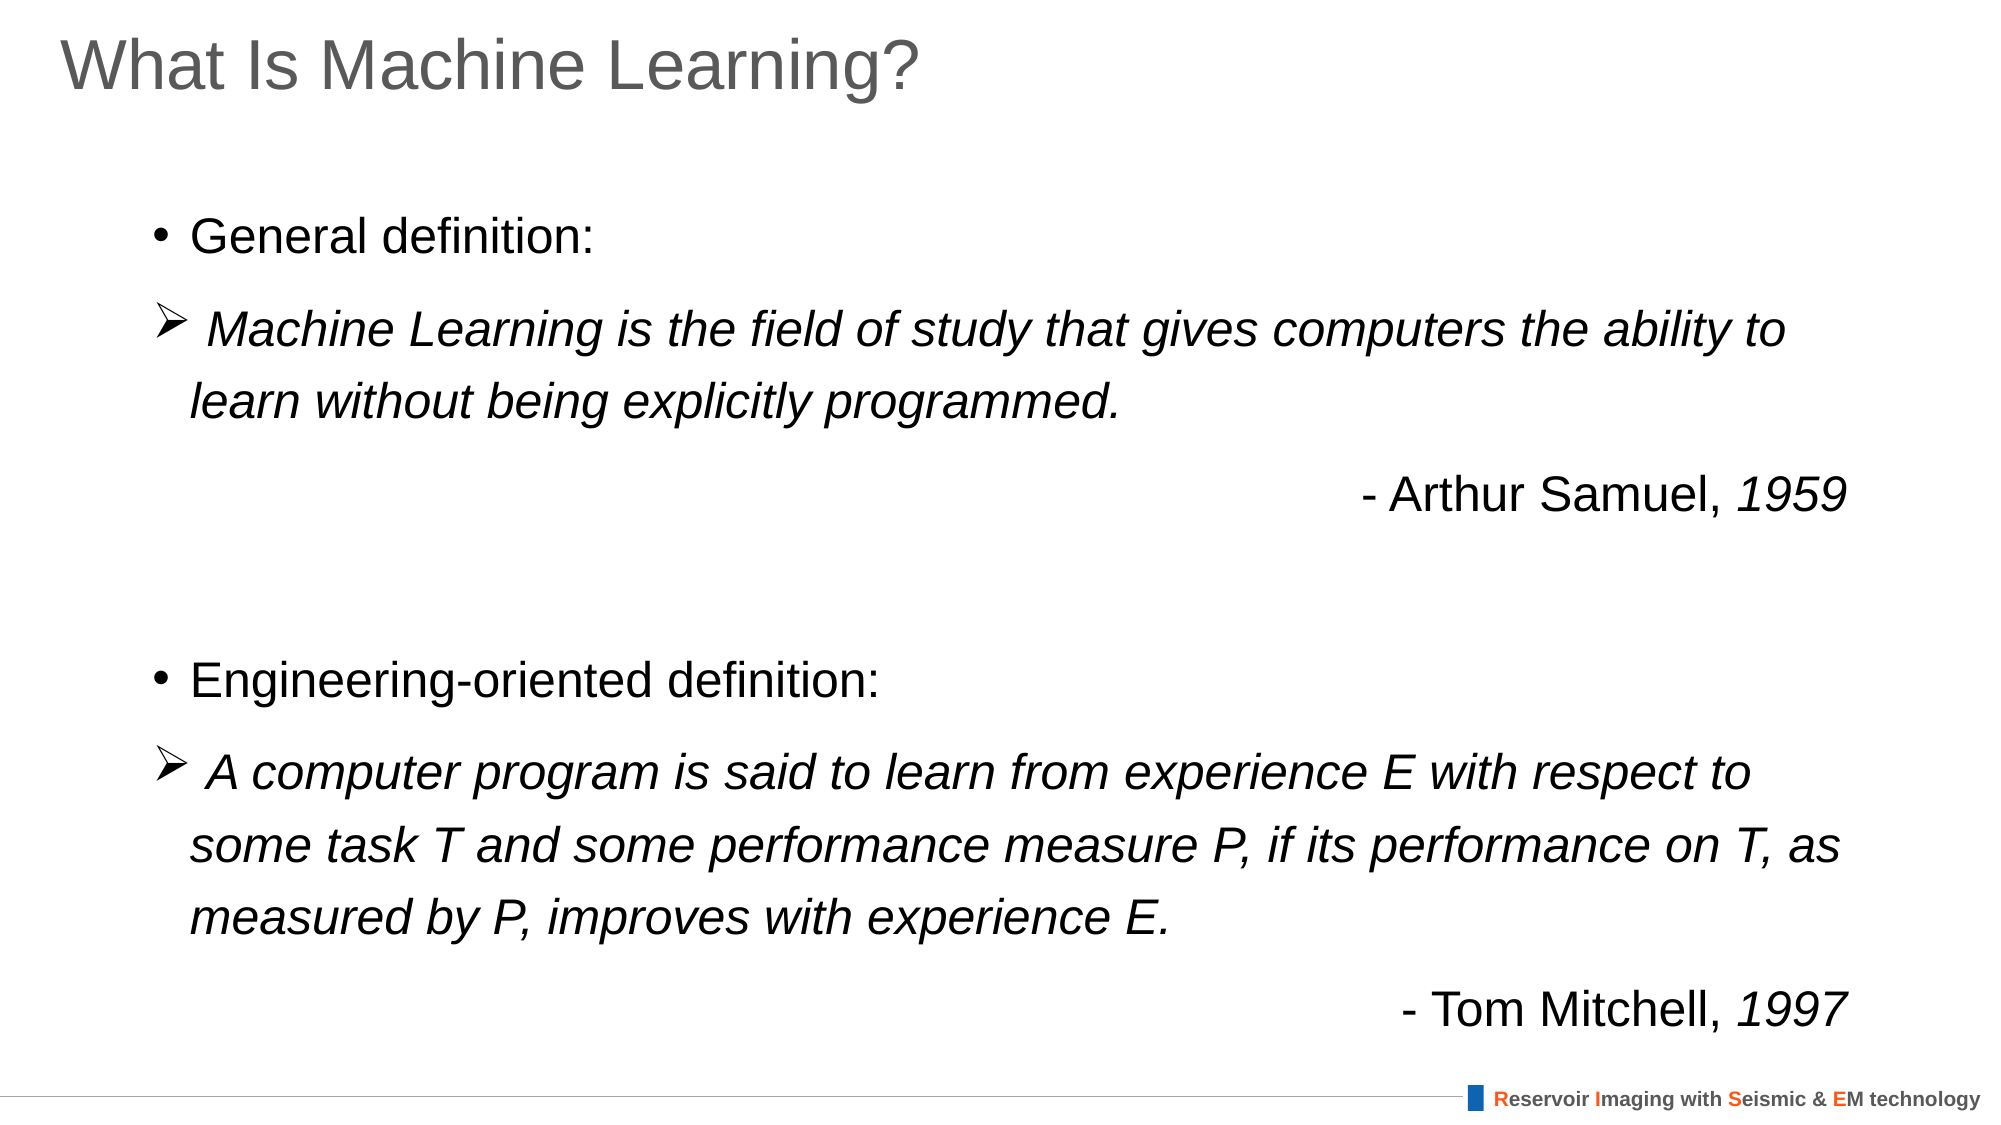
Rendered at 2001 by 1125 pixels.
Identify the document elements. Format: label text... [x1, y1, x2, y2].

list General definition: Machine Learning is the field of study that gives computers the ability to learn without being explicitly programmed. - Arthur Samuel, 1959 Engineering-oriented definition: A computer program is said to learn from experience E with respect to some task T and some performance measure P, if its performance on T, as measured by P, improves with experience E. - Tom Mitchell, 1997 [137, 184, 1863, 1095]
title What Is Machine Learning? [45, 0, 1771, 134]
